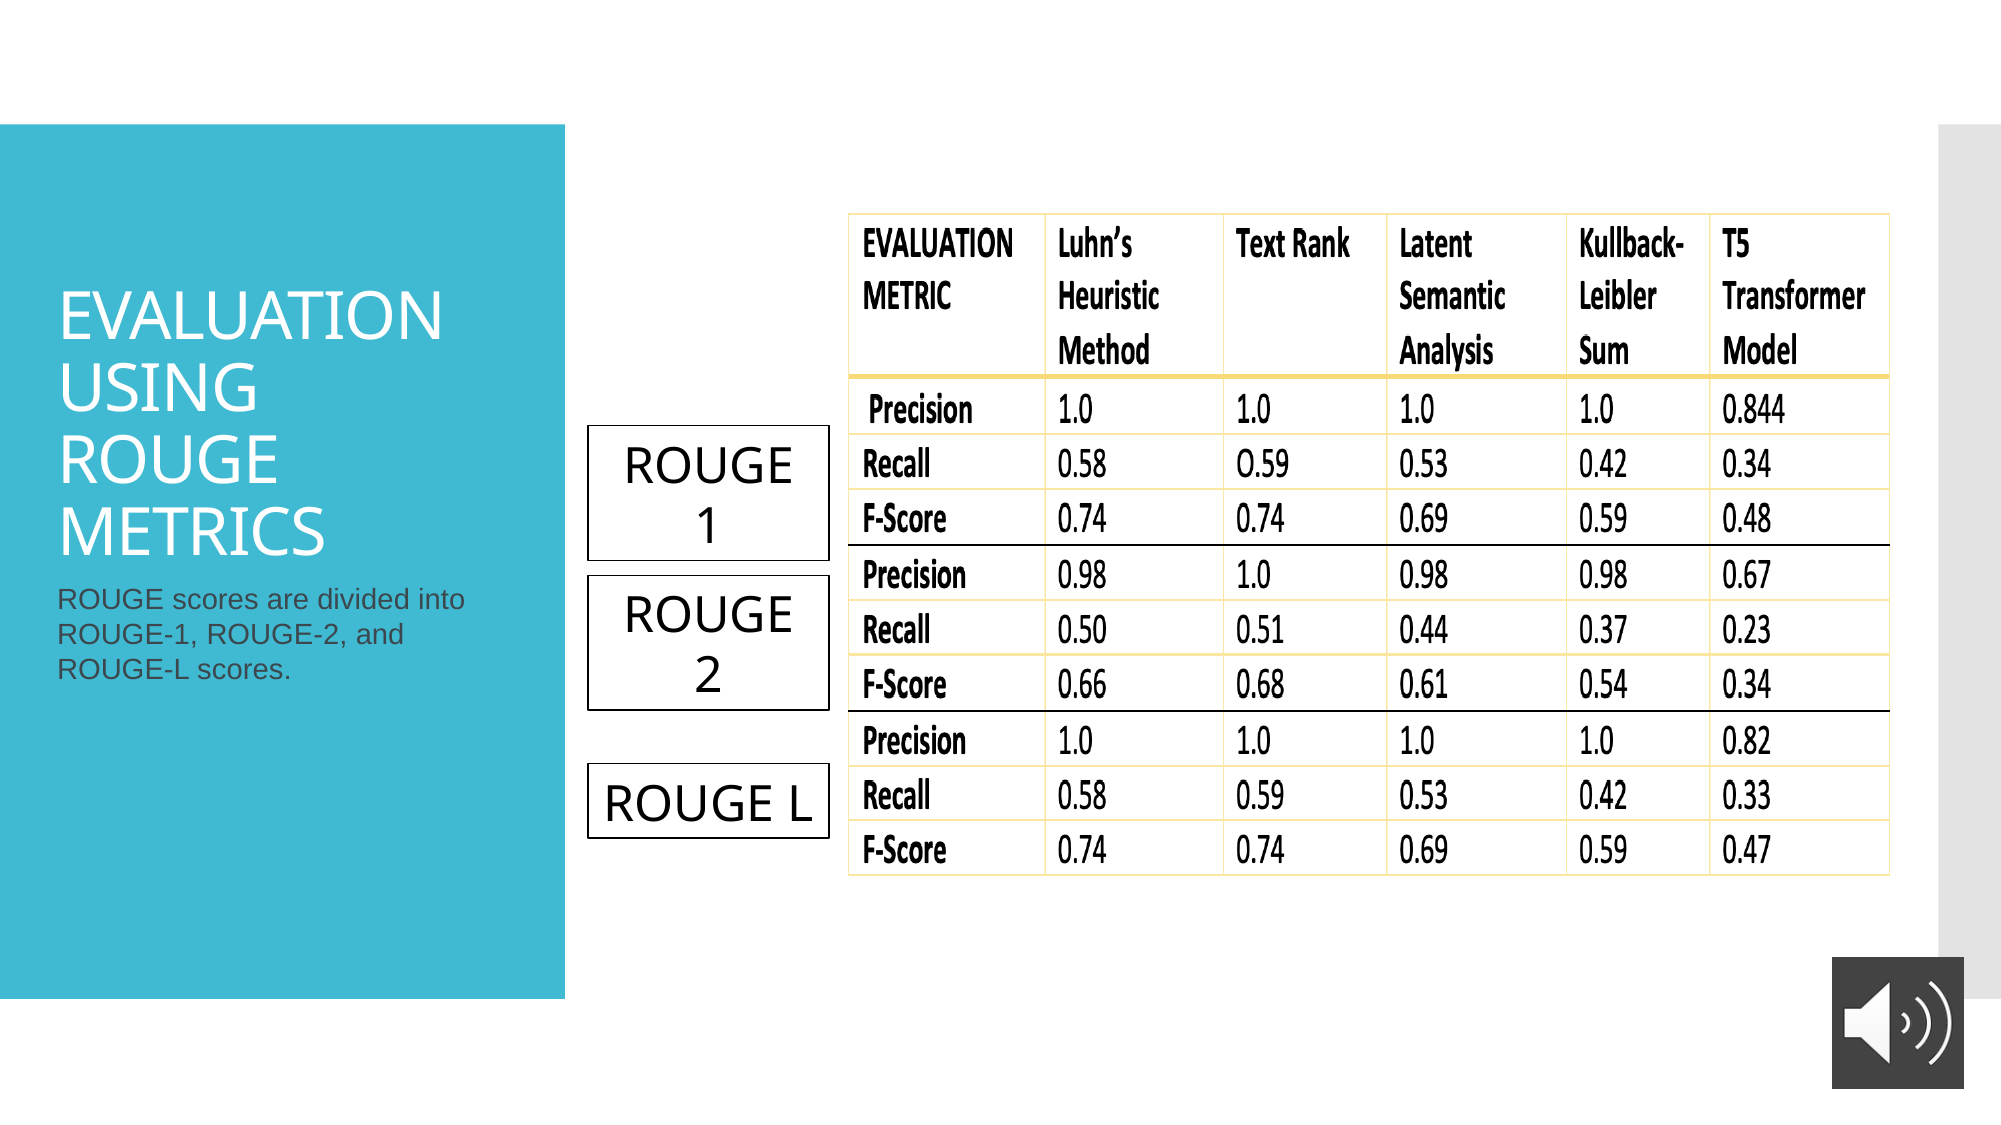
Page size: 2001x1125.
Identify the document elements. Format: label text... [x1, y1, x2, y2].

list ROUGE scores are divided into ROUGE-1, ROUGE-2, and ROUGE-L scores. [41, 573, 507, 955]
text_box ROUGE L [587, 763, 829, 839]
text_box ROUGE 2 [587, 575, 829, 711]
picture [1830, 955, 1965, 1090]
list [829, 187, 1907, 909]
text_box ROUGE 1 [587, 425, 829, 561]
title EVALUATION USING ROUGE METRICS [41, 187, 507, 573]
